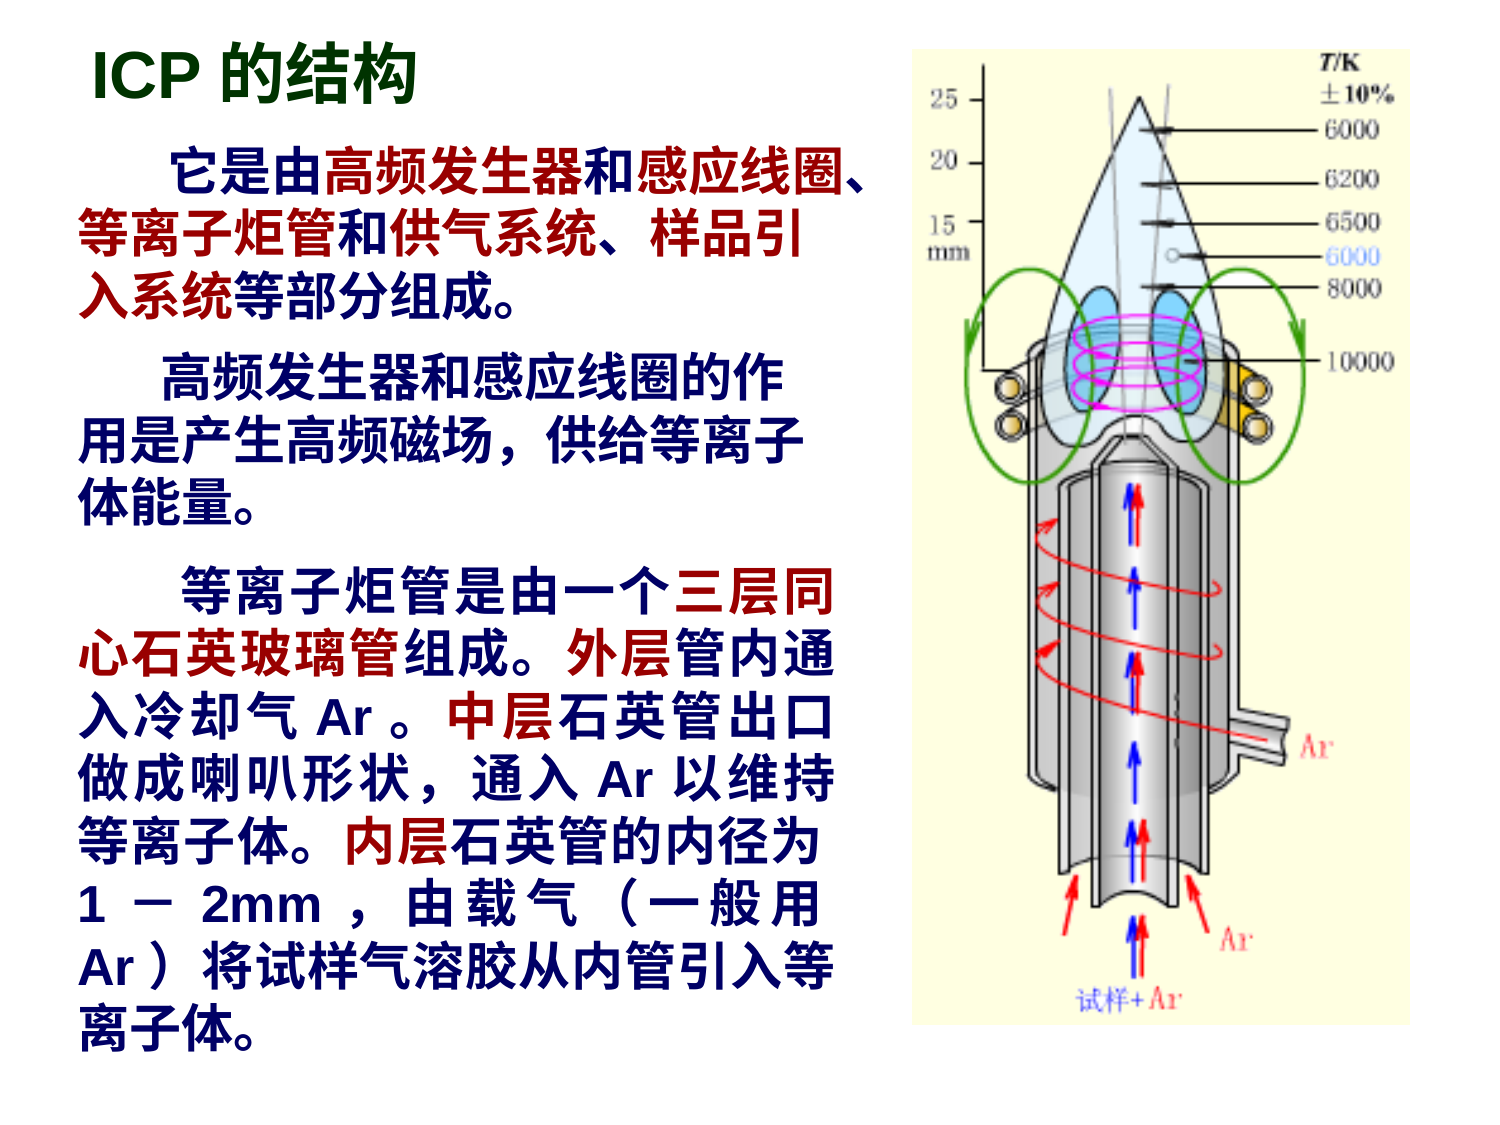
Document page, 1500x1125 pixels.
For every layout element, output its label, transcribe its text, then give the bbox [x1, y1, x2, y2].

text_box 高频发生器和感应线圈的作用是产生高频磁场，供给等离子体能量。 等离子炬管是由一个三层同心石英玻璃管组成。外层管内通入冷却气Ar。中层石英管出口做成喇叭形状，通入Ar以维持等离子体。内层石英管的内径为1－2mm，由载气（一般用Ar）将试样气溶胶从内管引入等离子体。 [62, 337, 850, 1066]
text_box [912, 49, 1411, 1025]
text_box ICP的结构 它是由高频发生器和感应线圈、等离子炬管和供气系统、样品引入系统等部分组成。 [62, 24, 863, 334]
